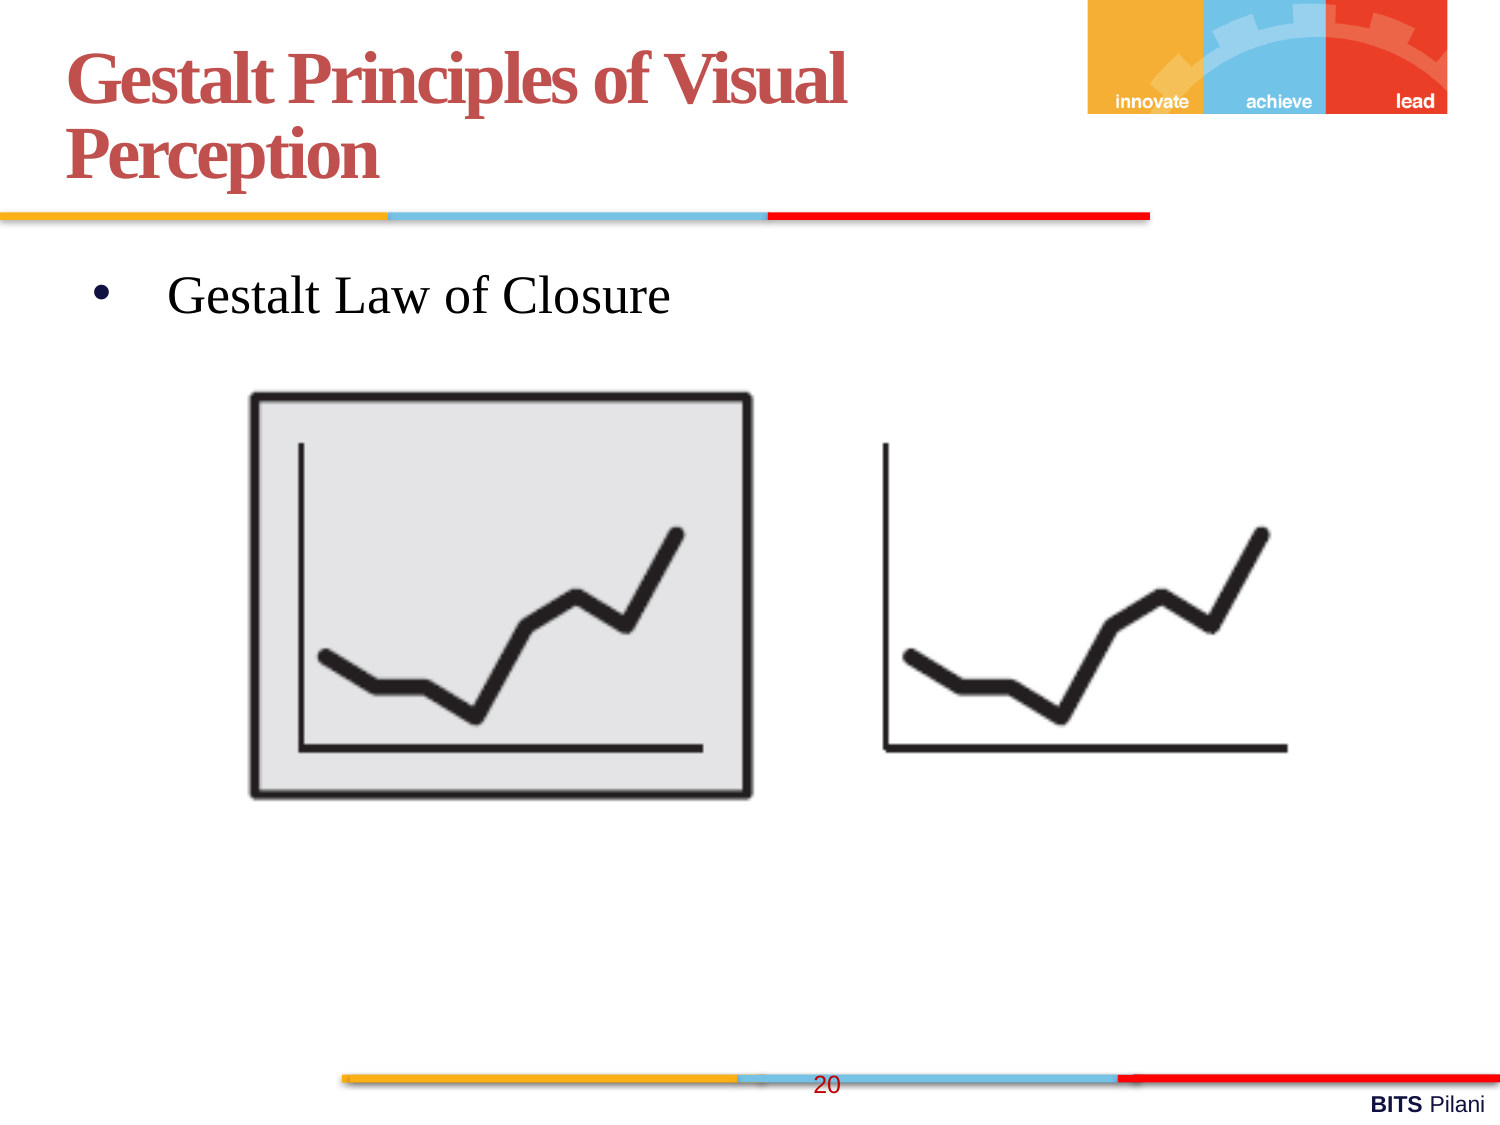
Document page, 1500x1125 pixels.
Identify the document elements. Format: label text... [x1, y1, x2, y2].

picture [1087, 0, 1448, 114]
text_box Gestalt Law of Closure [77, 251, 1500, 1013]
list Gestalt Principles of Visual Perception [49, 24, 1088, 213]
picture [201, 337, 1371, 838]
slide_number 20 [506, 1053, 857, 1114]
